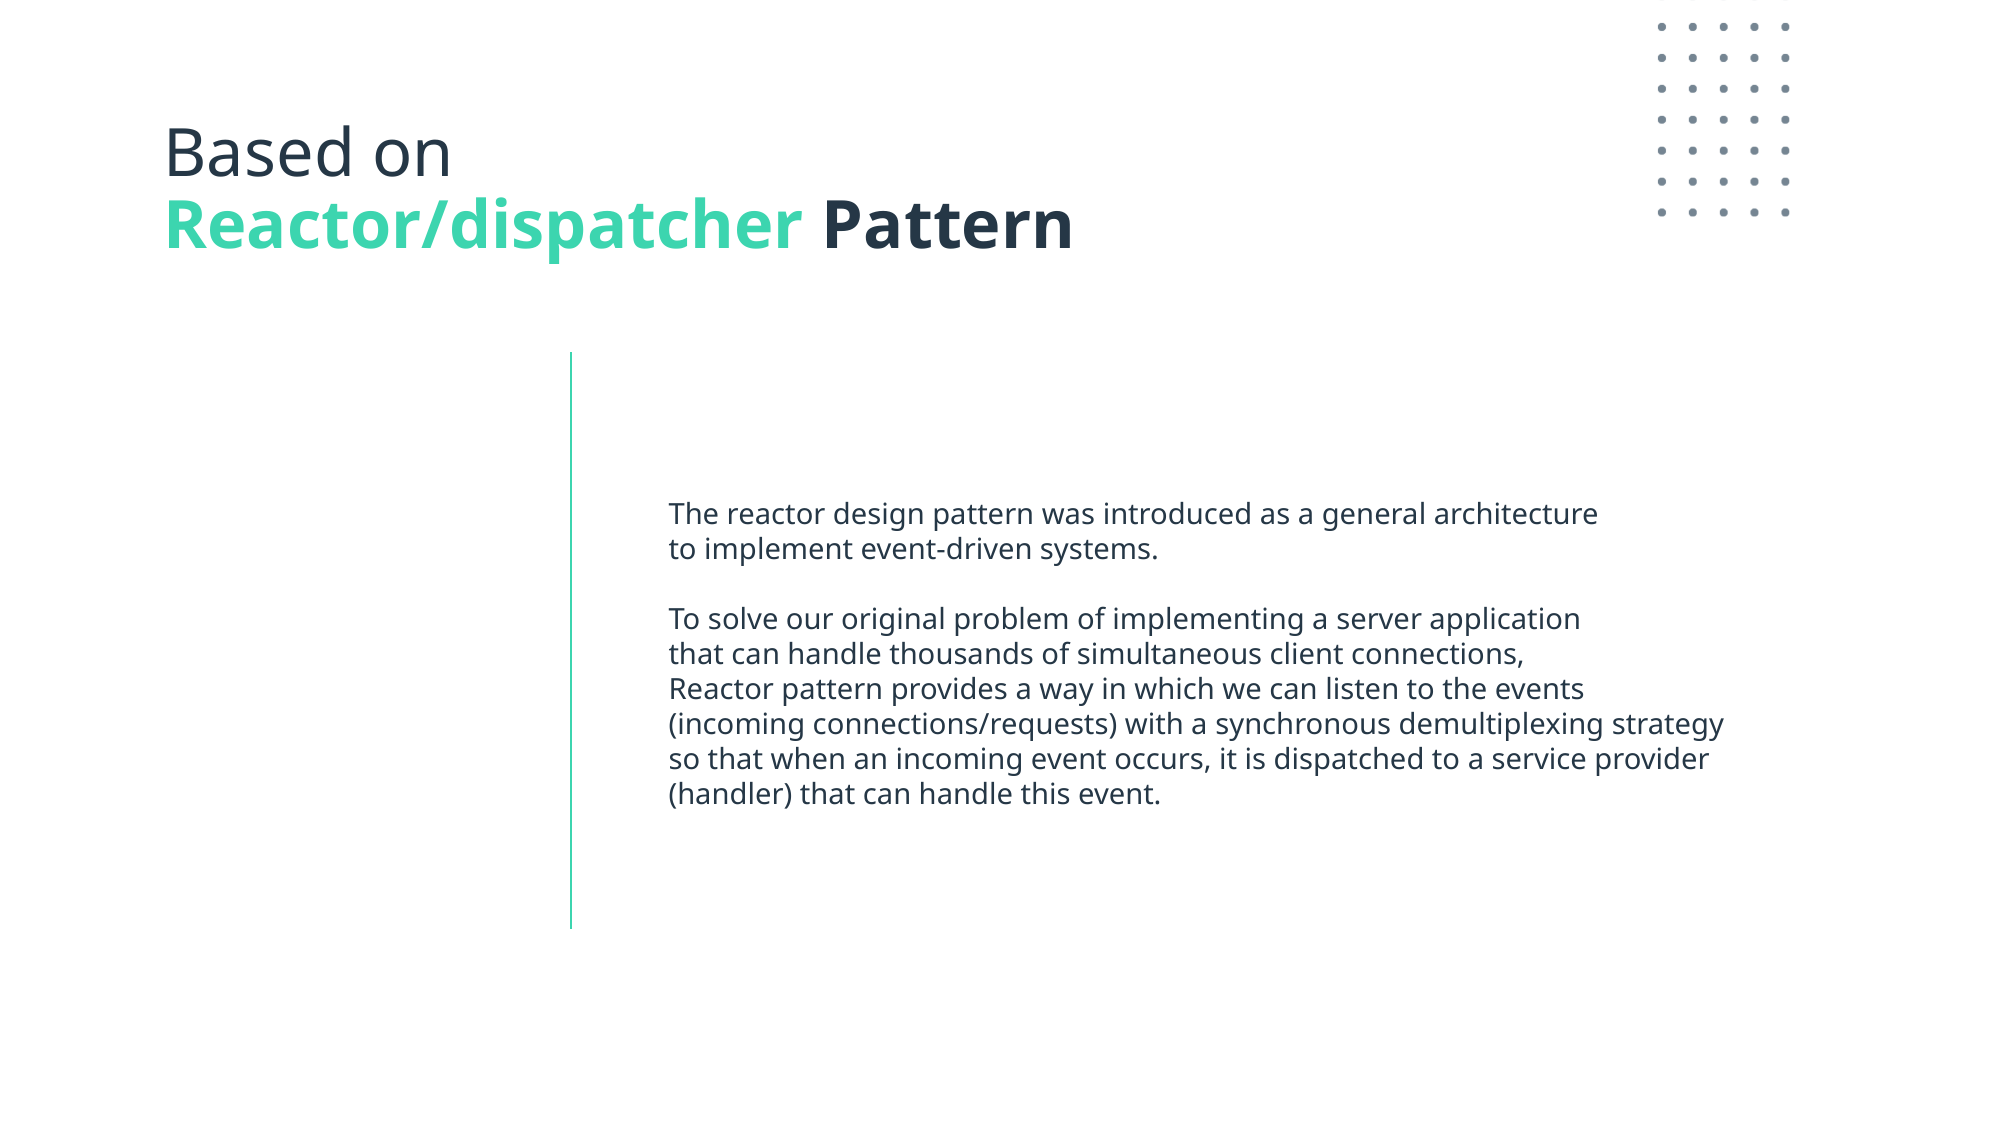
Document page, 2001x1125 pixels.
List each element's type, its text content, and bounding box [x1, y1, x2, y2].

picture [1555, 0, 1890, 259]
text_box The reactor design pattern was introduced as a general architecture to implement event-driven systems. To solve our original problem of implementing a server application that can handle thousands of simultaneous client connections, Reactor pattern provides a way in which we can listen to the events (incoming connections/requests) with a synchronous demultiplexing strategy so that when an incoming event occurs, it is dispatched to a service provider (handler) that can handle this event. [653, 487, 1752, 818]
list Based on Reactor/dispatcher Pattern [148, 111, 1097, 327]
